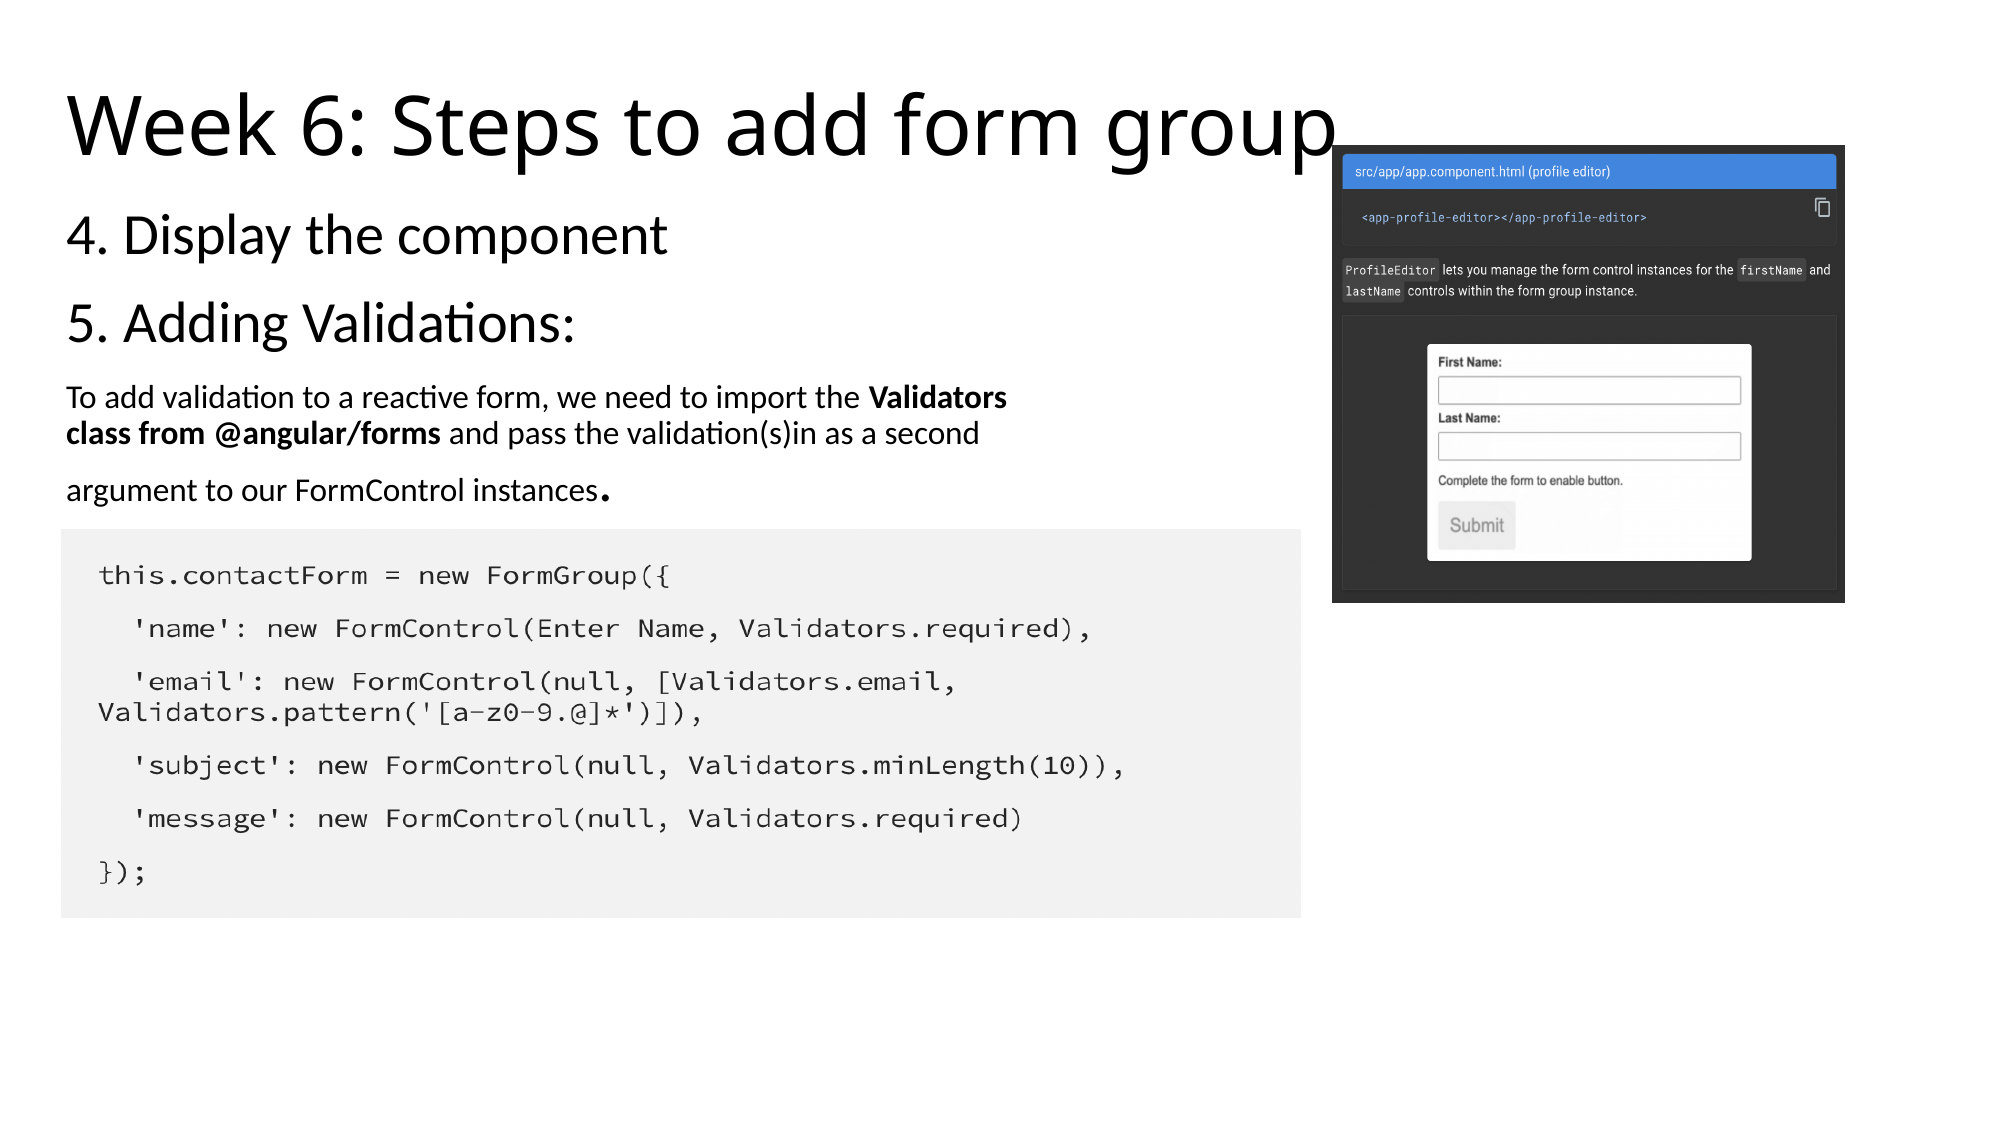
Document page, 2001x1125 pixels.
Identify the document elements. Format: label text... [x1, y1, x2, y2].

picture [33, 508, 1328, 936]
text_box 4. Display the component 5. Adding Validations: To add validation to a reactive form, we need to import the Validators class from @angular/forms and pass the validation(s)in as a second argument to our FormControl instances. [51, 188, 1057, 508]
title Week 6: Steps to add form group [51, 68, 1560, 189]
picture [1332, 145, 1845, 603]
